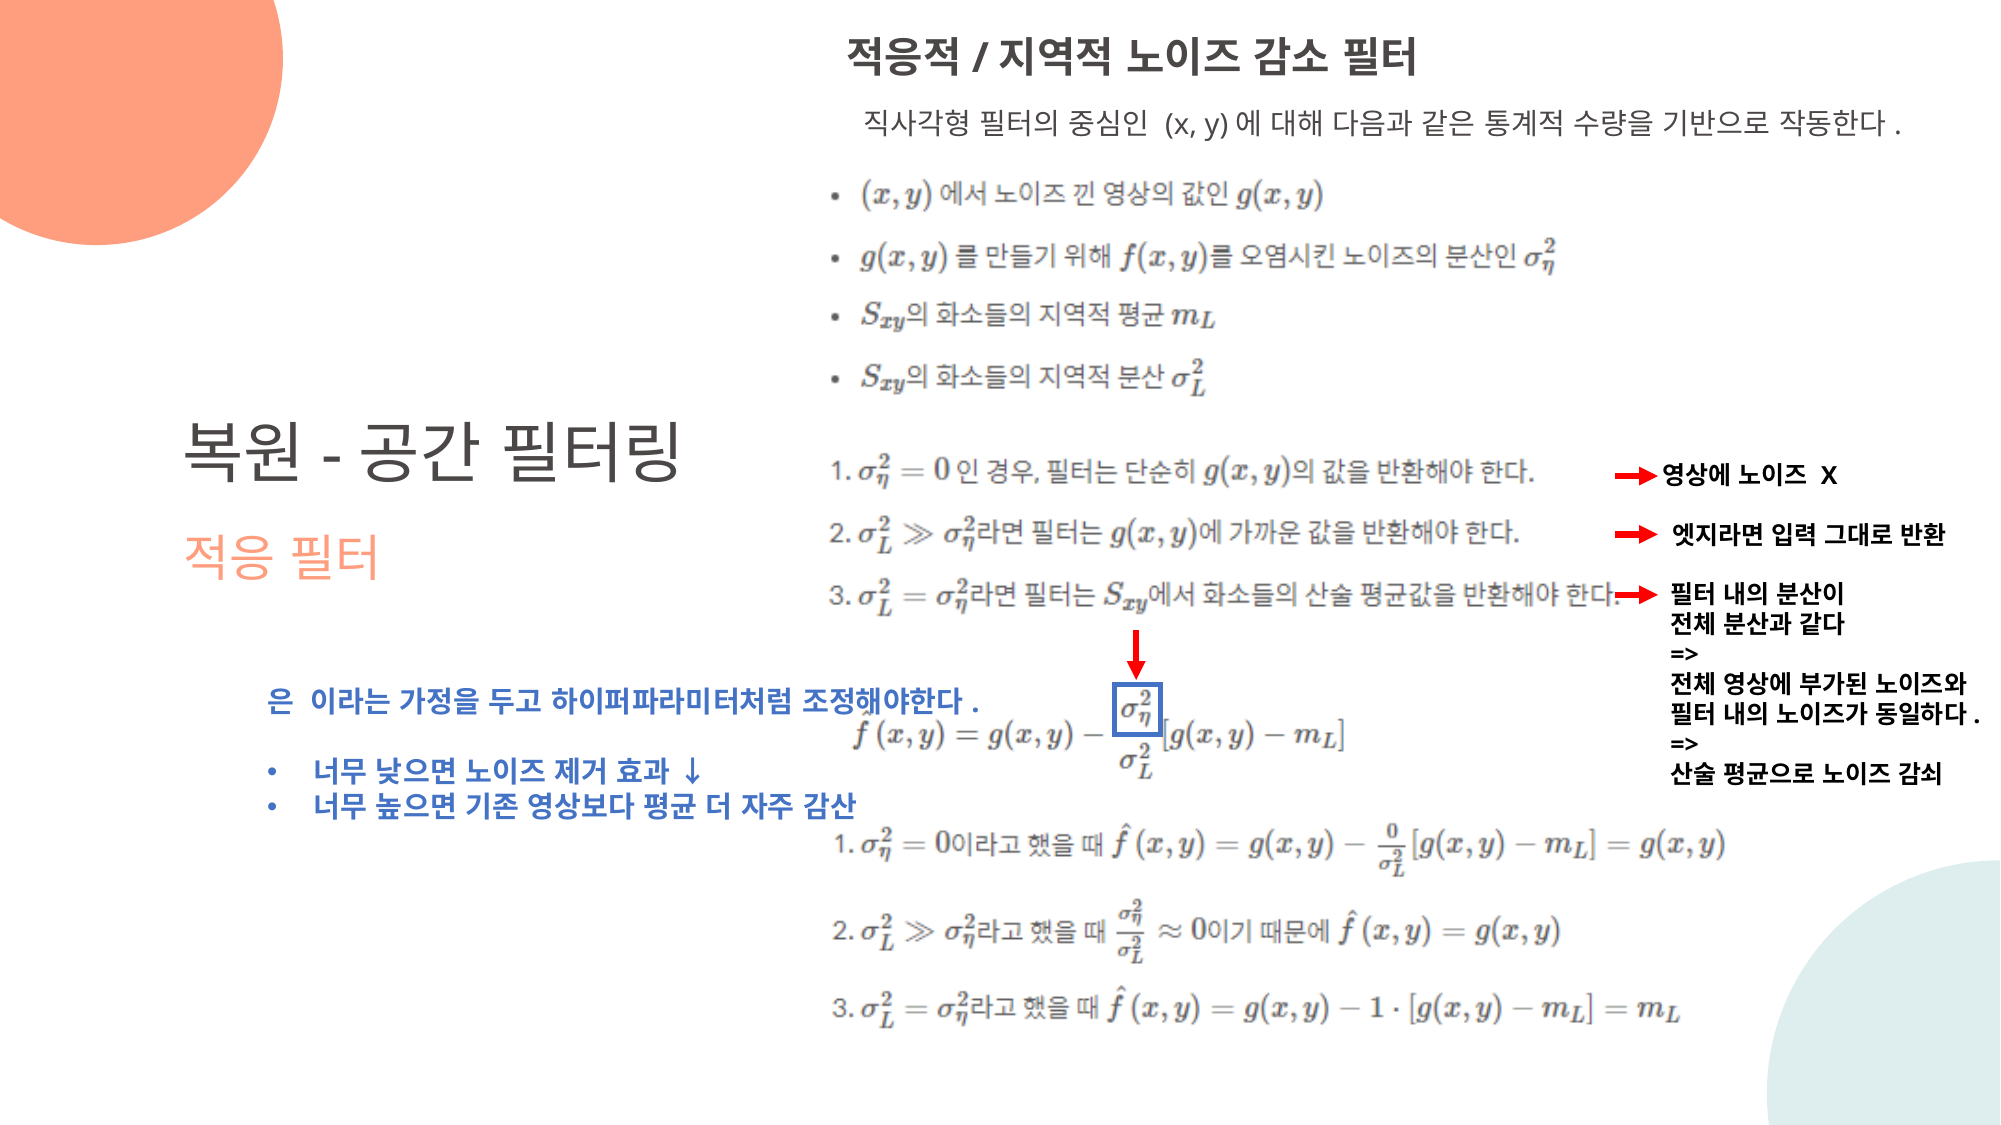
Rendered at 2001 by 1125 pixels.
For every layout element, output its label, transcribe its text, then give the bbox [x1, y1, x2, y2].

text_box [813, 23, 1952, 149]
text_box [0, 0, 284, 247]
picture [812, 157, 1592, 423]
picture [812, 807, 1767, 1058]
text_box 필터 내의 분산이 전체 분산과 같다 => 전체 영상에 부가된 노이즈와 필터 내의 노이즈가 동일하다. => 산술 평균으로 노이즈 감쇠 [1655, 571, 1996, 796]
text_box [1765, 859, 2000, 1125]
text_box 영상에 노이즈 X [1648, 452, 1853, 497]
picture [813, 649, 1378, 798]
text_box 엣지라면 입력 그대로 반환 [1657, 511, 1962, 557]
picture [812, 431, 1643, 641]
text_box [157, 403, 711, 595]
